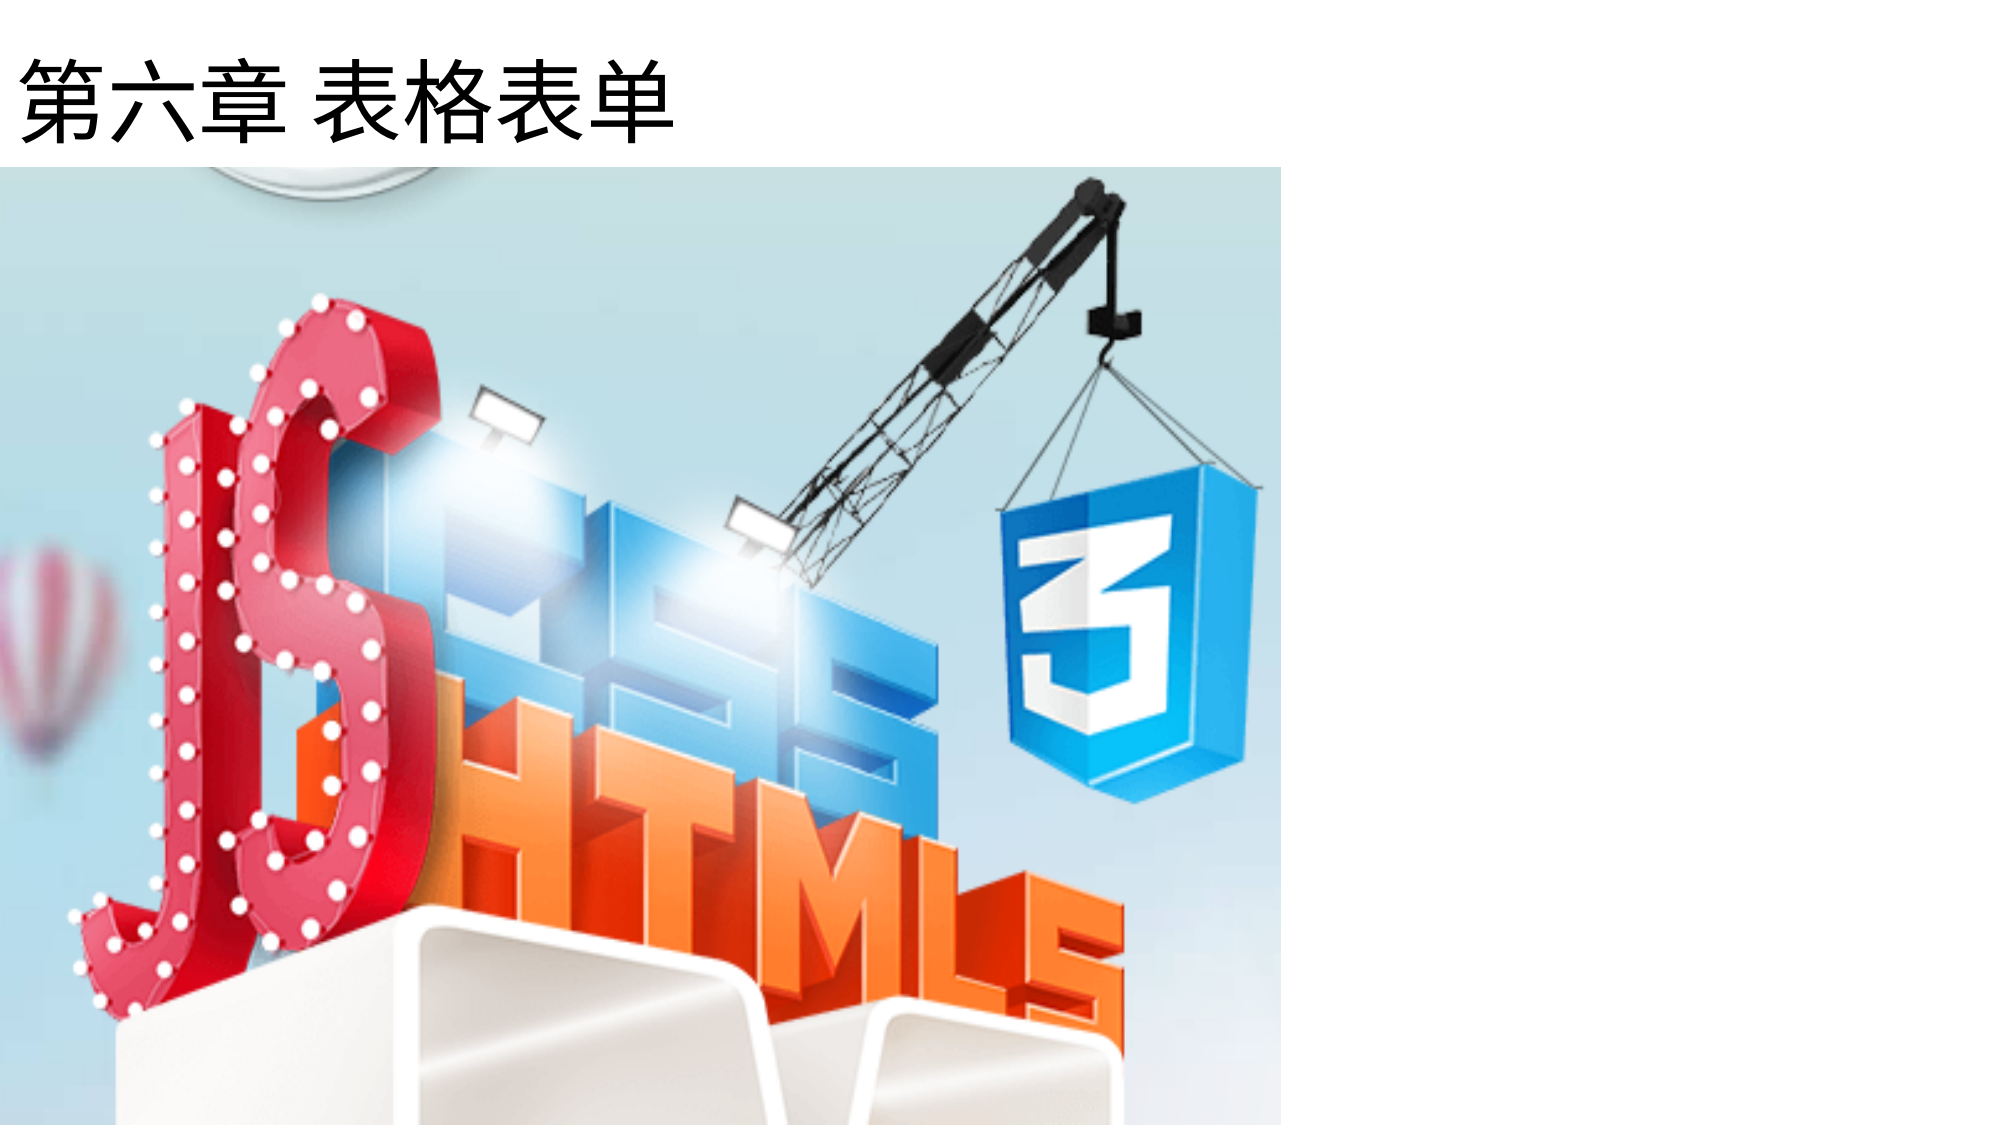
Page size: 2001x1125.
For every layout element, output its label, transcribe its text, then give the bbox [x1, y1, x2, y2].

title 第六章 表格表单 [0, 0, 1726, 216]
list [0, 167, 1281, 1125]
